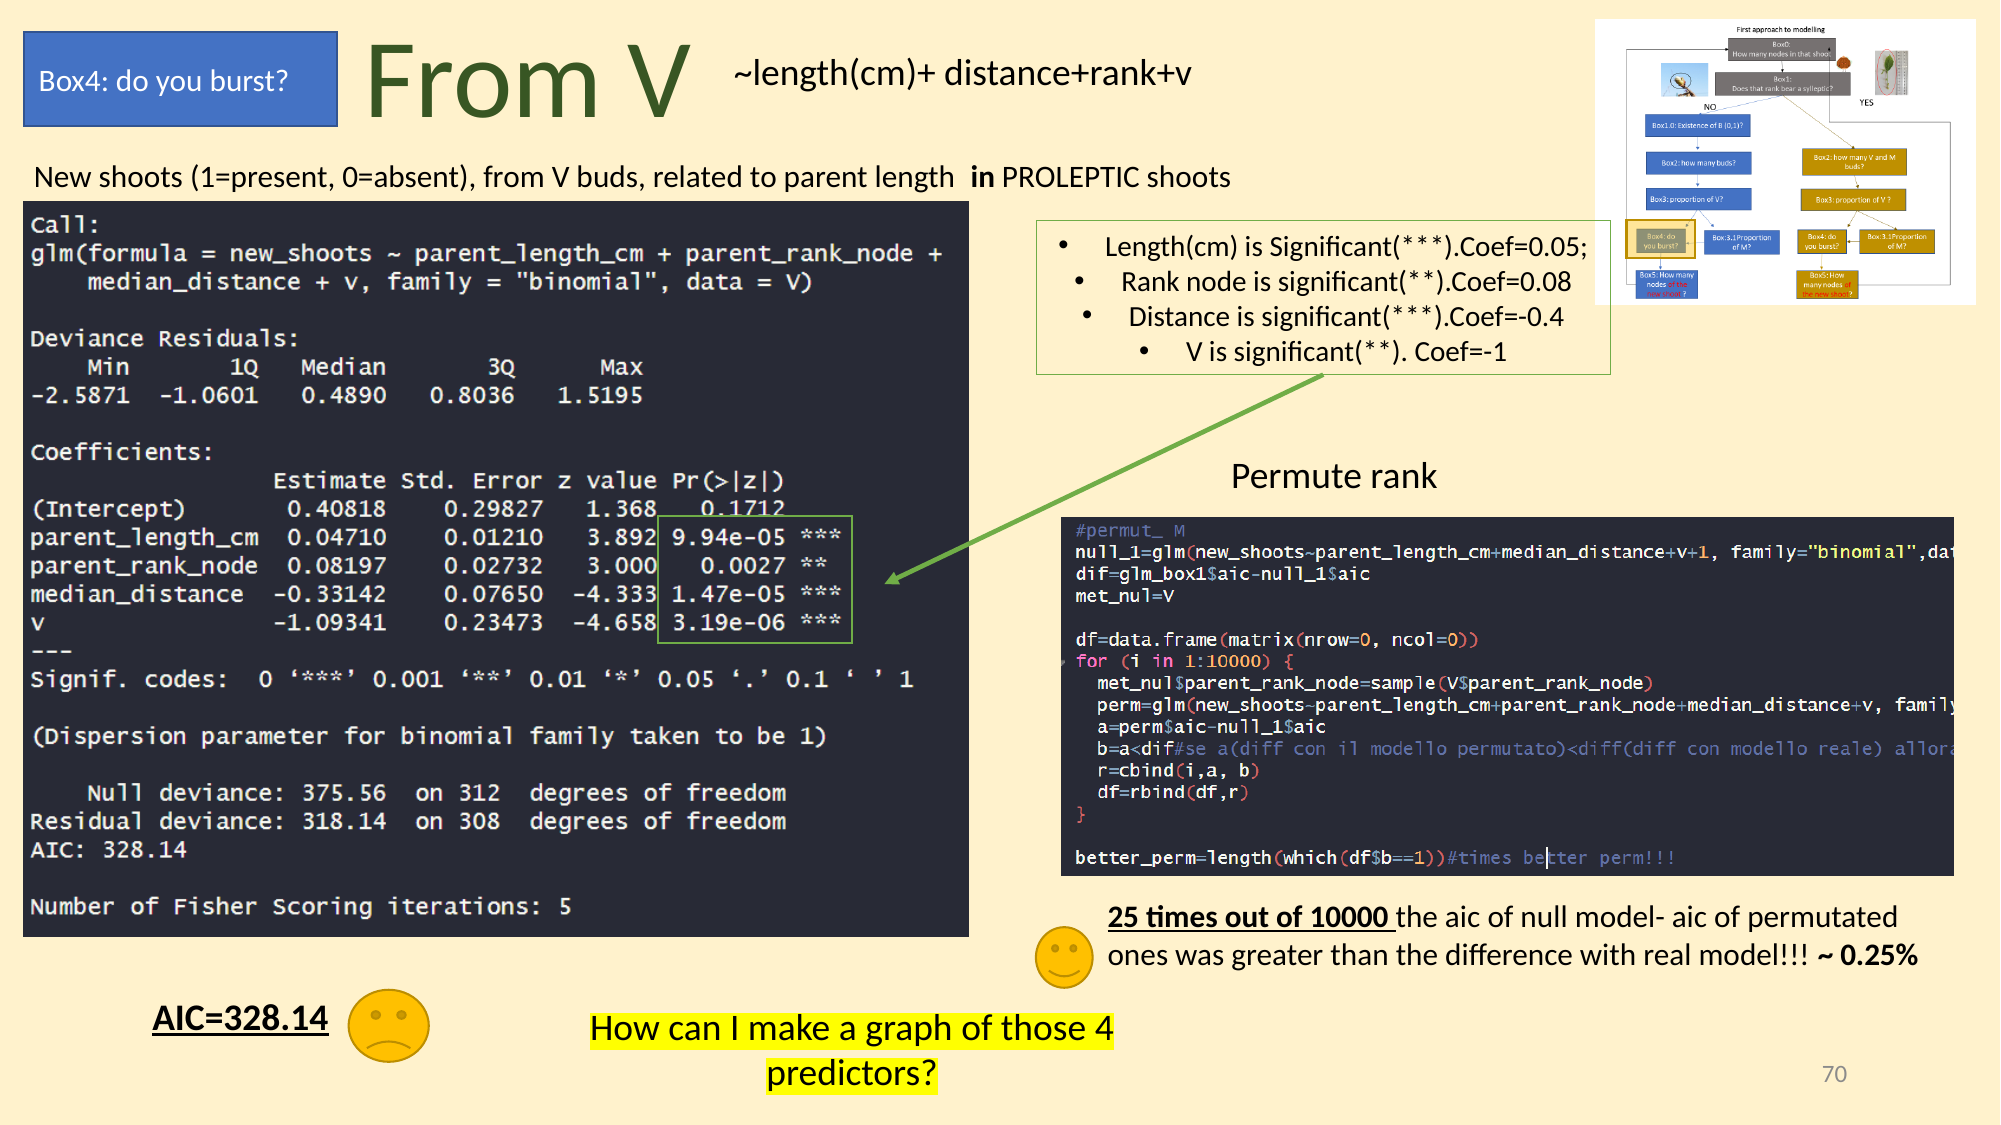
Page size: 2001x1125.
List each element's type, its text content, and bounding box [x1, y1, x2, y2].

text_box ~length(cm)+ distance+rank+v [719, 40, 1584, 101]
picture [1595, 19, 1976, 305]
picture [23, 201, 969, 937]
text_box Permute rank [1324, 443, 1718, 504]
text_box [884, 376, 1324, 585]
text_box 25 times out of 10000 the aic of null model- aic of permutated ones was greater than the difference with real model!!! ~ 0.25% [1092, 888, 1945, 979]
text_box How can I make a graph of those 4 predictors? [539, 995, 1166, 1101]
picture [1061, 517, 1954, 876]
text_box [347, 988, 430, 1063]
text_box [1034, 926, 1094, 989]
text_box From V [349, 0, 707, 148]
slide_number 70 [1412, 1042, 1863, 1103]
text_box Box4: do you burst? [23, 31, 338, 127]
text_box New shoots (1=present, 0=absent), from V buds, related to parent length in PROLEPTIC shoots [18, 148, 1327, 201]
text_box AIC=328.14 [137, 985, 429, 1046]
text_box Length(cm) is Significant(***).Coef=0.05; Rank node is significant(**).Coef=0.08 Distance is significant(***).Coef=-0.4 V is significant(**). Coef=-1 [1036, 220, 1611, 375]
